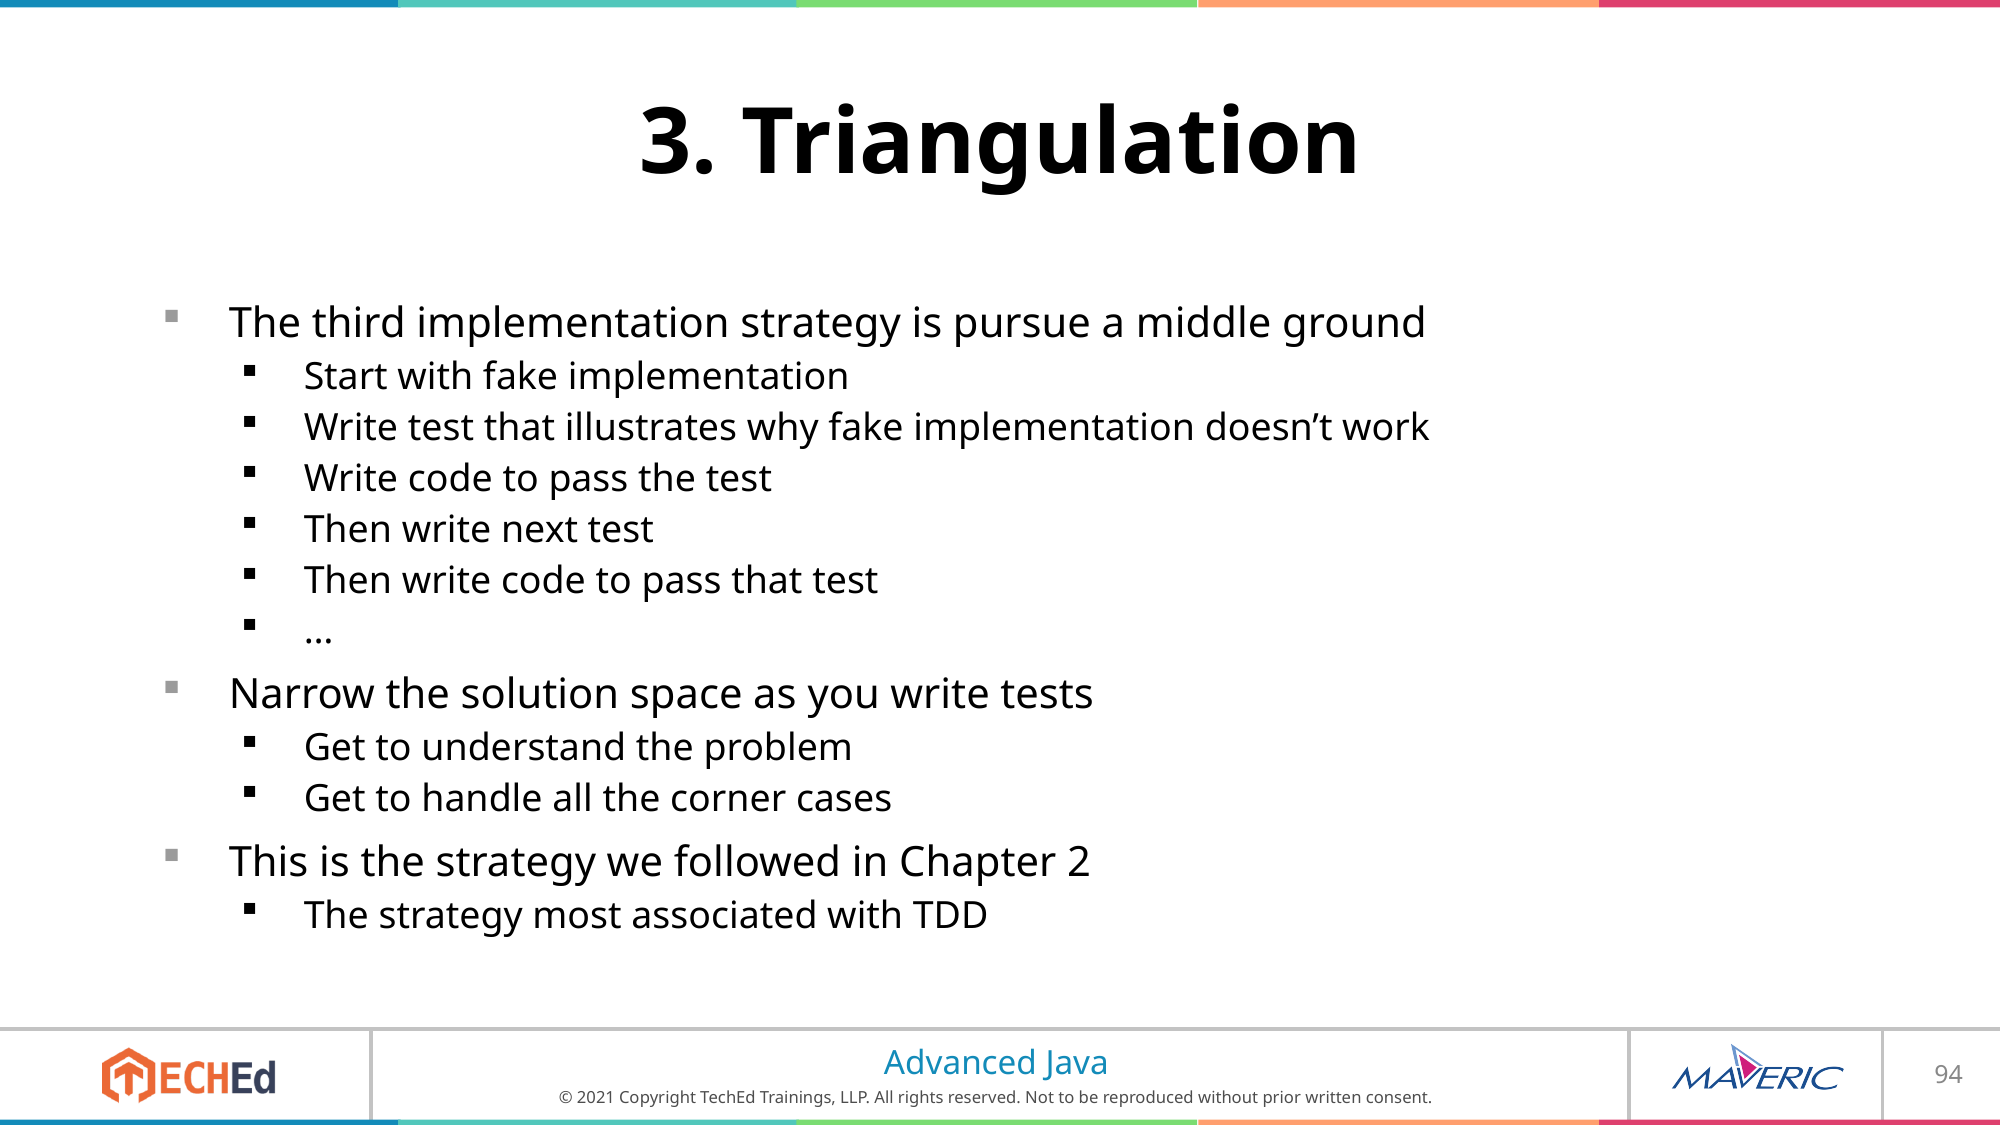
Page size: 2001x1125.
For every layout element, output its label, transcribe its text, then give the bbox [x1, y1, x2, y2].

picture [102, 1047, 276, 1110]
picture [1662, 1018, 1852, 1119]
title 3. Triangulation [138, 68, 1864, 219]
list The third implementation strategy is pursue a middle ground Start with fake implementation Write test that illustrates why fake implementation doesn’t work Write code to pass the test Then write next test Then write code to pass that test … Narrow the solution space as you write tests Get to understand the problem Get to handle all the corner cases This is the strategy we followed in Chapter 2 The strategy most associated with TDD [138, 294, 1864, 965]
